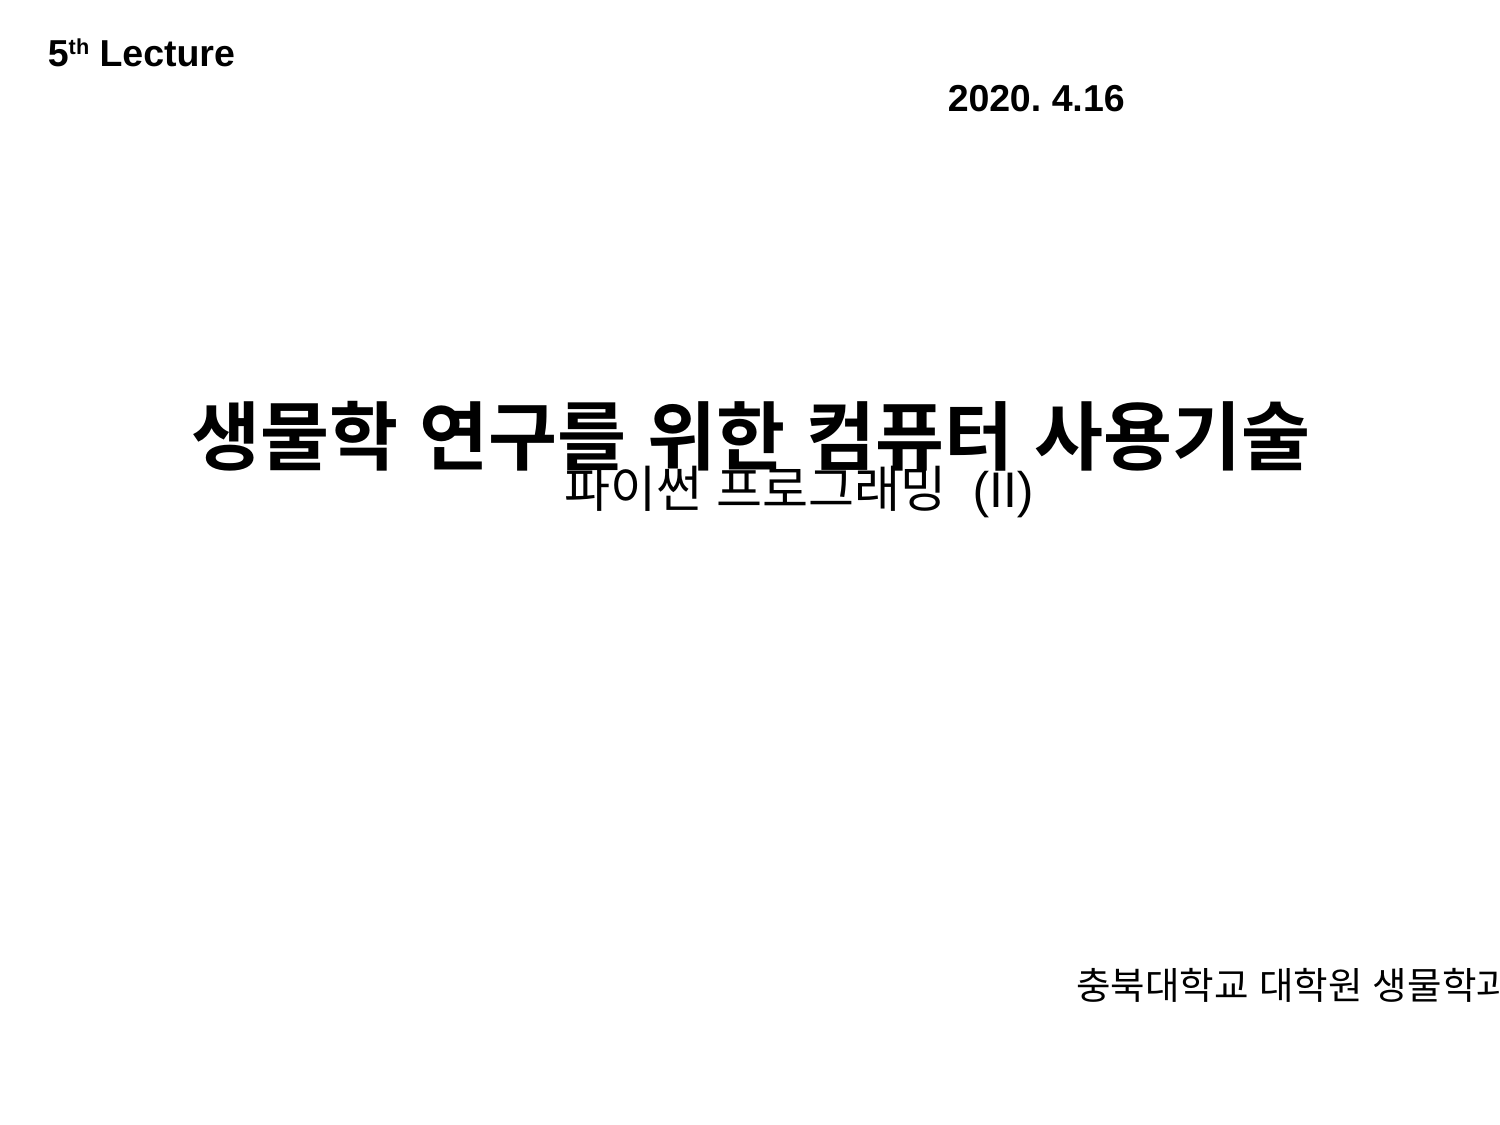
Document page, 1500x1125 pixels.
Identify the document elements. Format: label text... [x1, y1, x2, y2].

text_box 파이썬 프로그래밍 (II) [549, 450, 1049, 526]
title 생물학 연구를 위한 컴퓨터 사용기술 [38, 247, 1465, 489]
text_box 5th Lecture 2020. 4.16 [33, 21, 1465, 126]
subtitle 충북대학교 대학원 생물학과 [476, 959, 1500, 1125]
